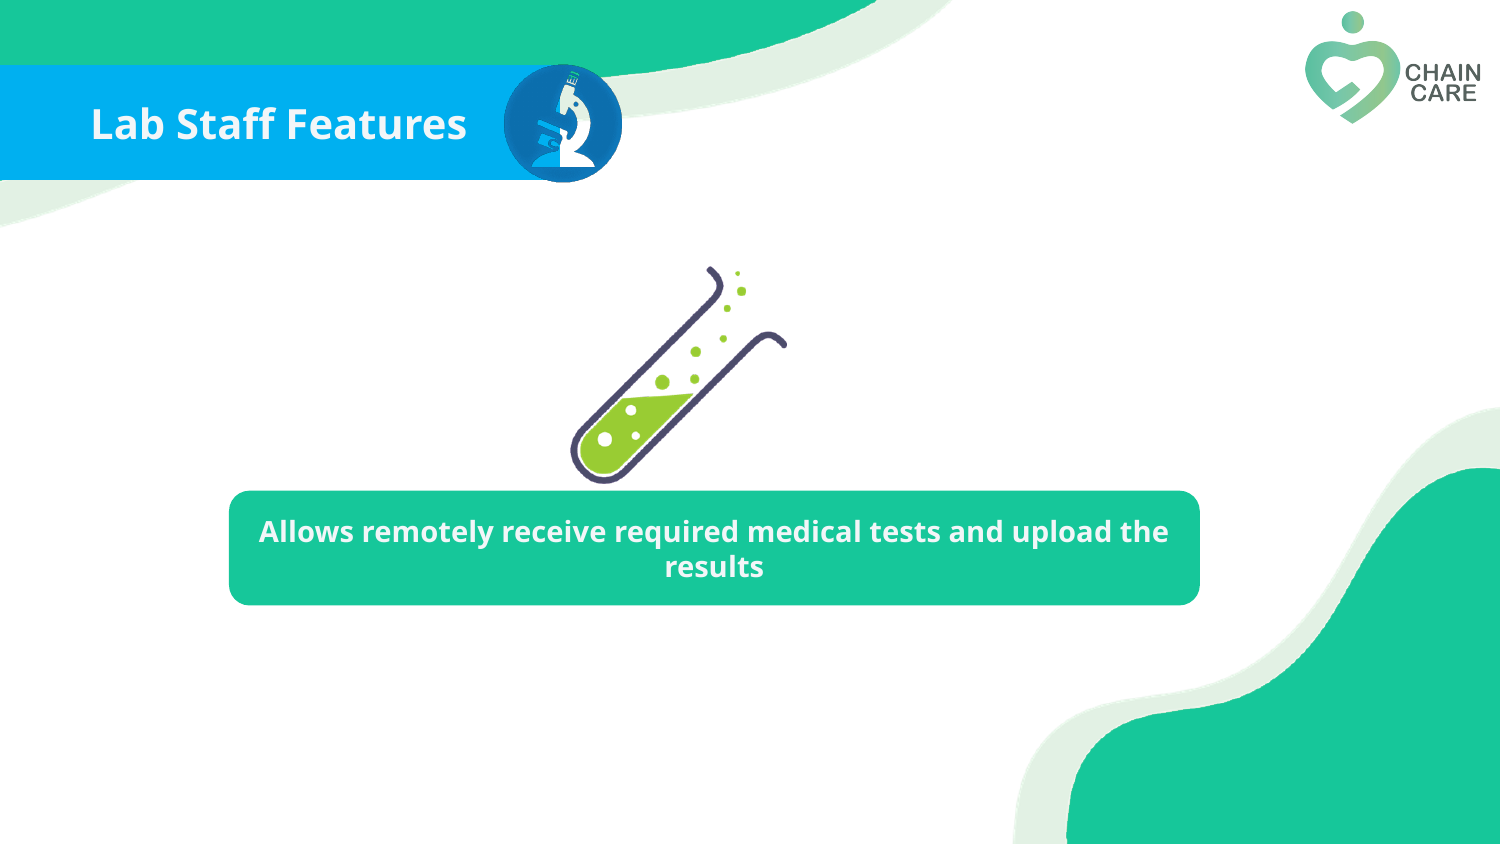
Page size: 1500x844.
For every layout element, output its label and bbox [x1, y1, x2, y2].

picture [570, 266, 788, 484]
picture [463, 63, 664, 185]
picture [1305, 11, 1489, 124]
text_box [0, 0, 1500, 844]
